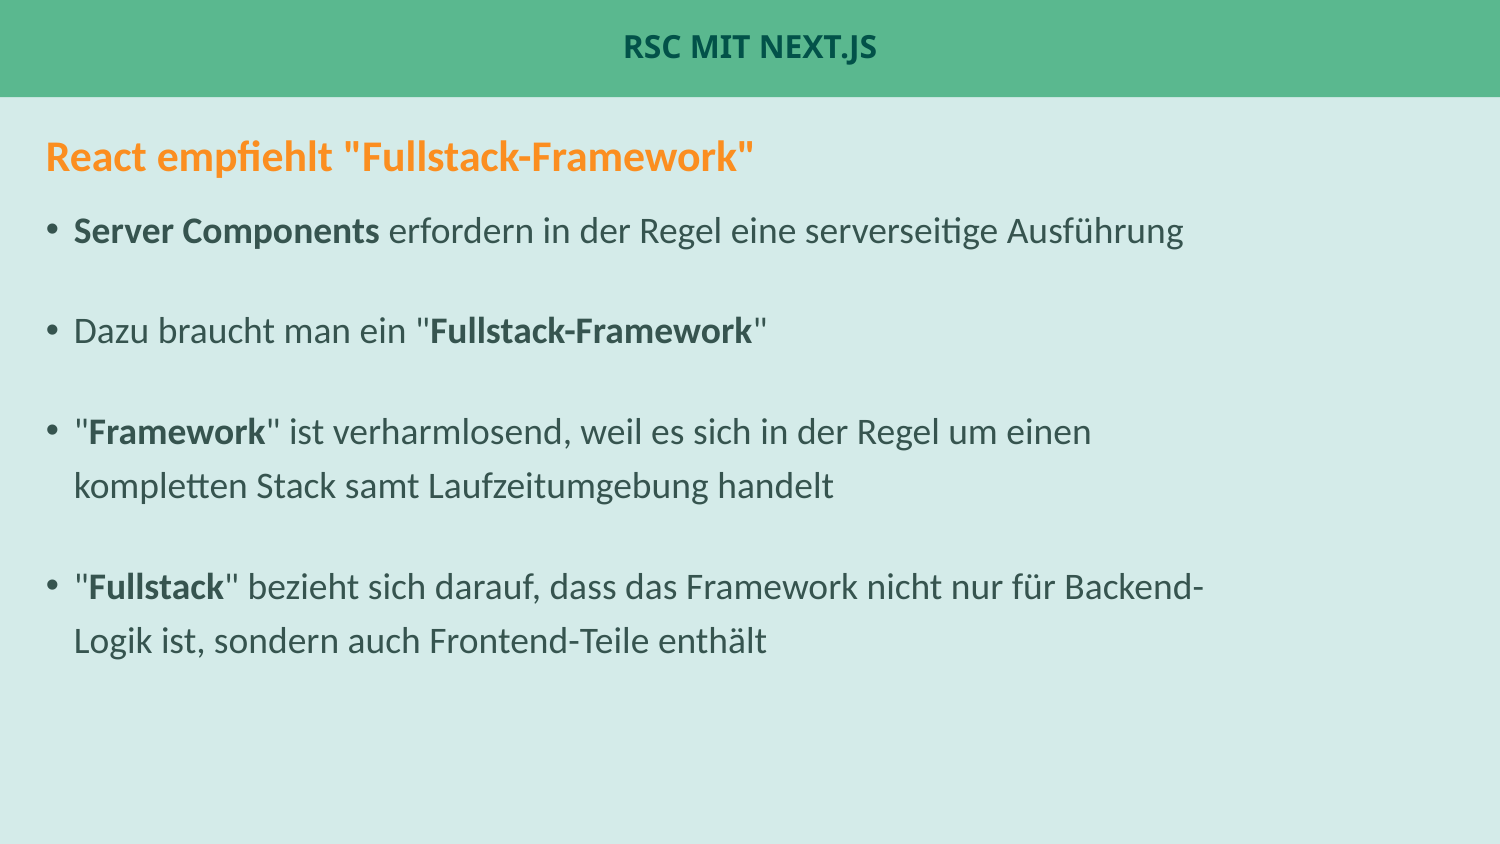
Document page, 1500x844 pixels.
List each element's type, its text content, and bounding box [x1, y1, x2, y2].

title RSC mit Next.js [0, 0, 1500, 98]
list React empfiehlt "Fullstack-Framework" Server Components erfordern in der Regel eine serverseitige Ausführung Dazu braucht man ein "Fullstack-Framework" "Framework" ist verharmlosend, weil es sich in der Regel um einen kompletten Stack samt Laufzeitumgebung handelt "Fullstack" bezieht sich darauf, dass das Framework nicht nur für Backend-Logik ist, sondern auch Frontend-Teile enthält [30, 126, 1226, 782]
